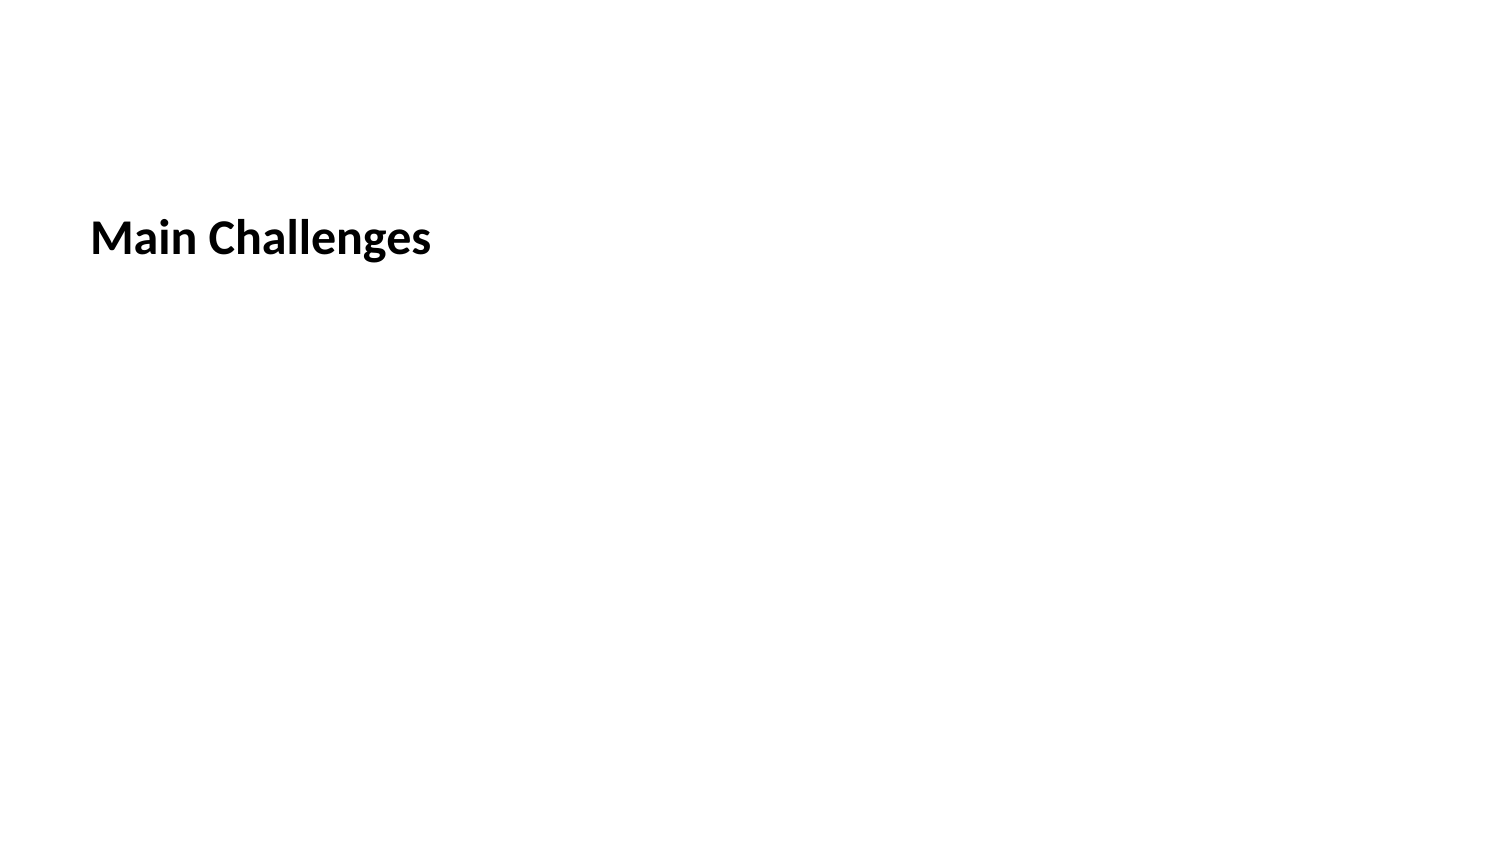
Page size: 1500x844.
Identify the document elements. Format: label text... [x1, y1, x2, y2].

list Main Challenges [75, 196, 1425, 754]
